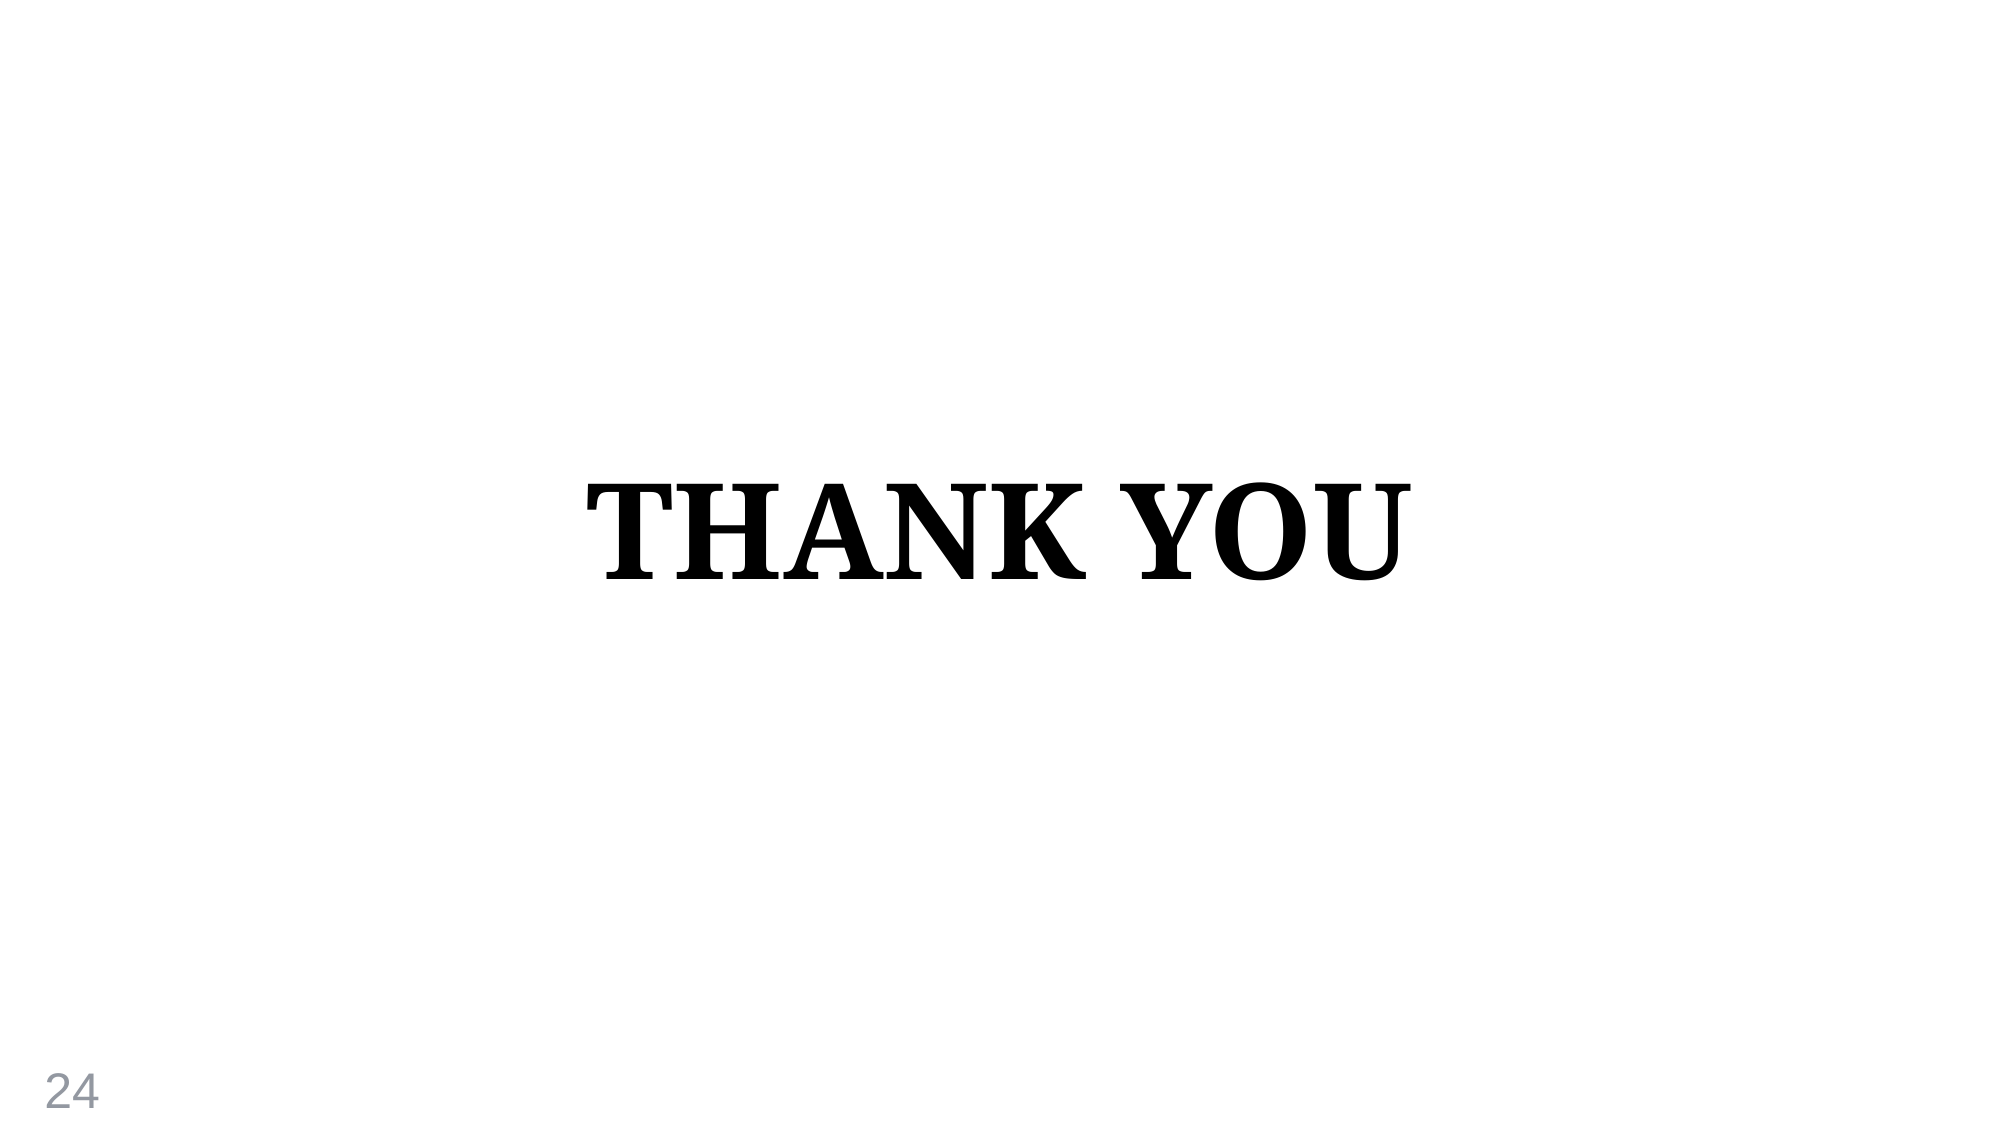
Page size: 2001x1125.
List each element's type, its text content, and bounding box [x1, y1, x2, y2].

slide_number 24 [0, 1038, 120, 1125]
title THANK YOU [0, 426, 2000, 886]
